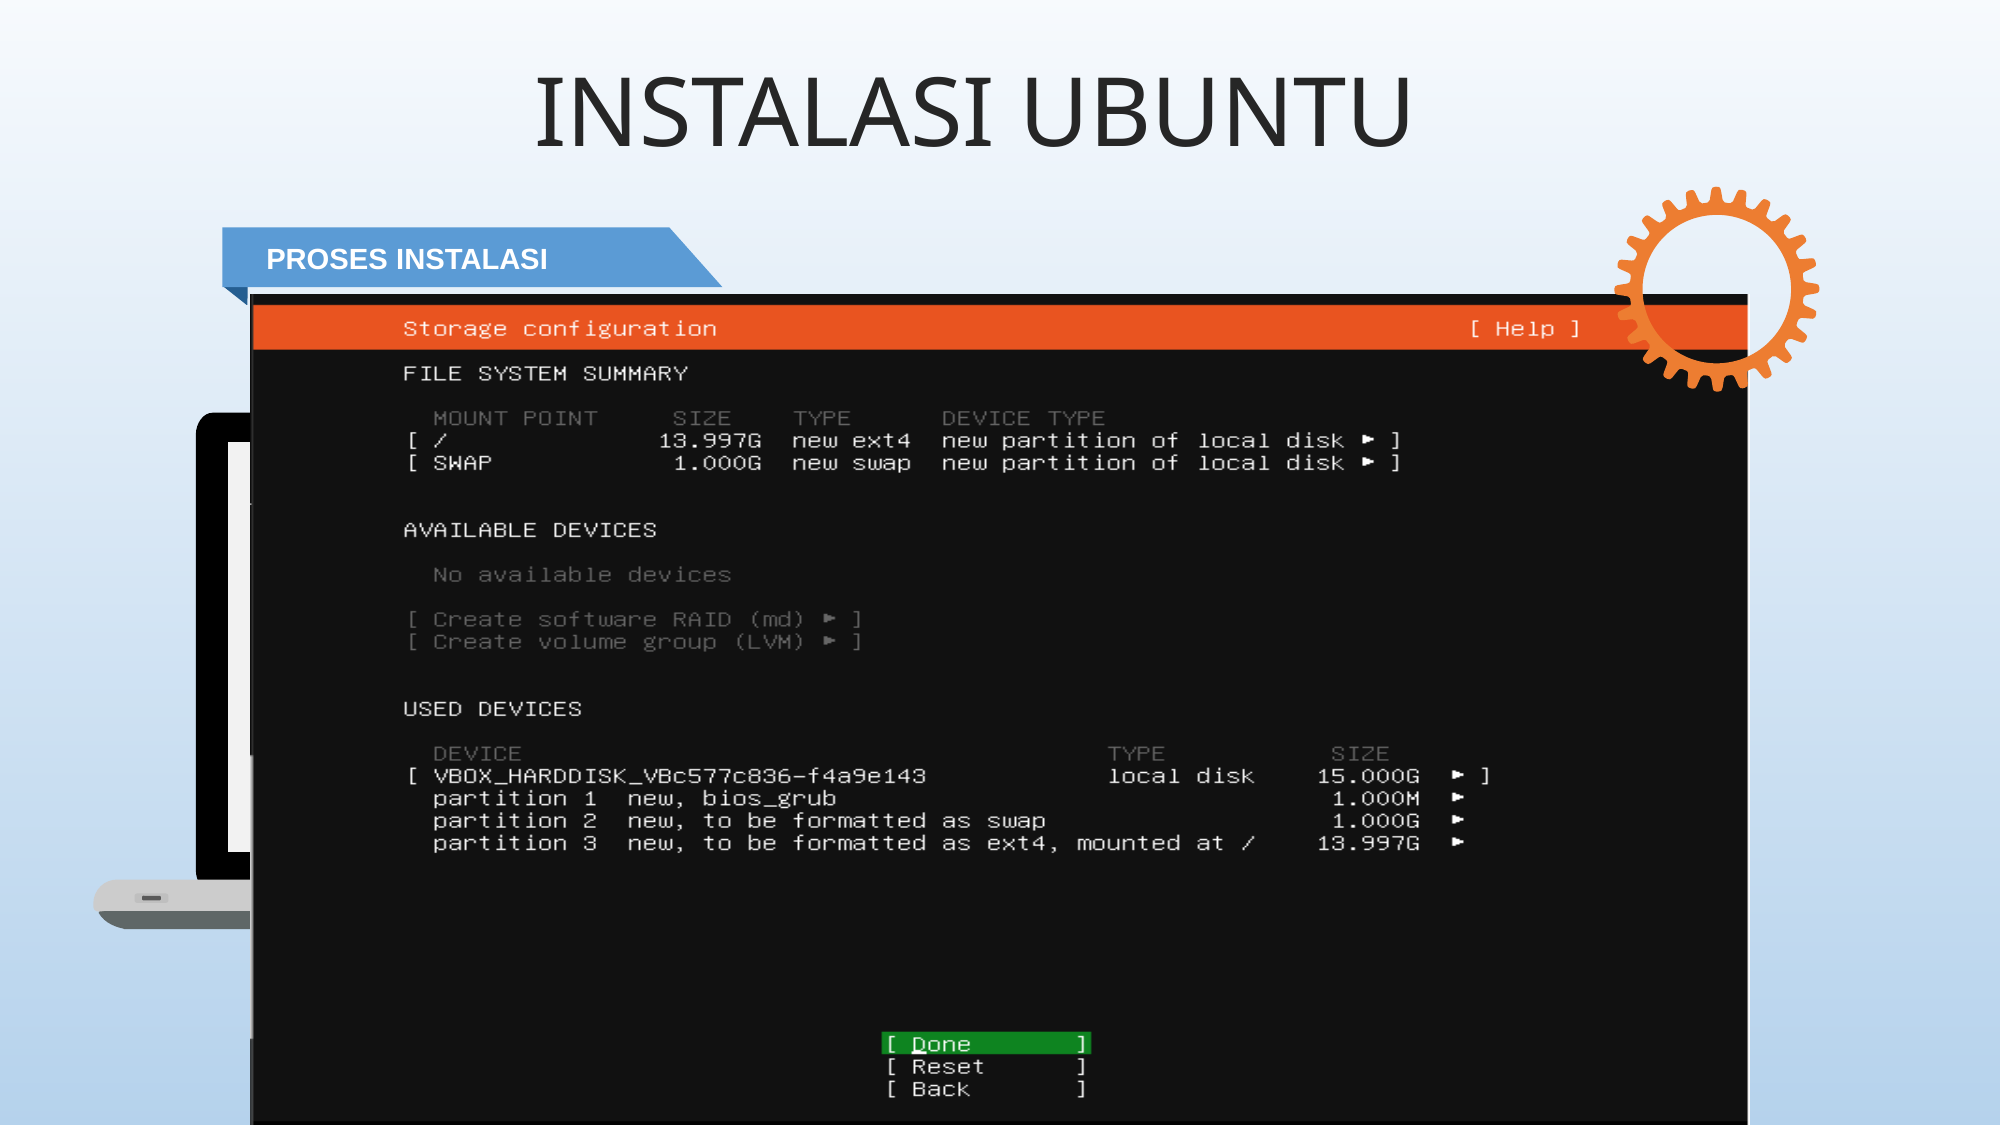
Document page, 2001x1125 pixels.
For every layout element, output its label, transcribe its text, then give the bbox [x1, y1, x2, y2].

text_box [1614, 186, 1820, 379]
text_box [222, 227, 723, 306]
list INSTALASI UBUNTU [0, 55, 1952, 175]
picture [250, 294, 1750, 1125]
